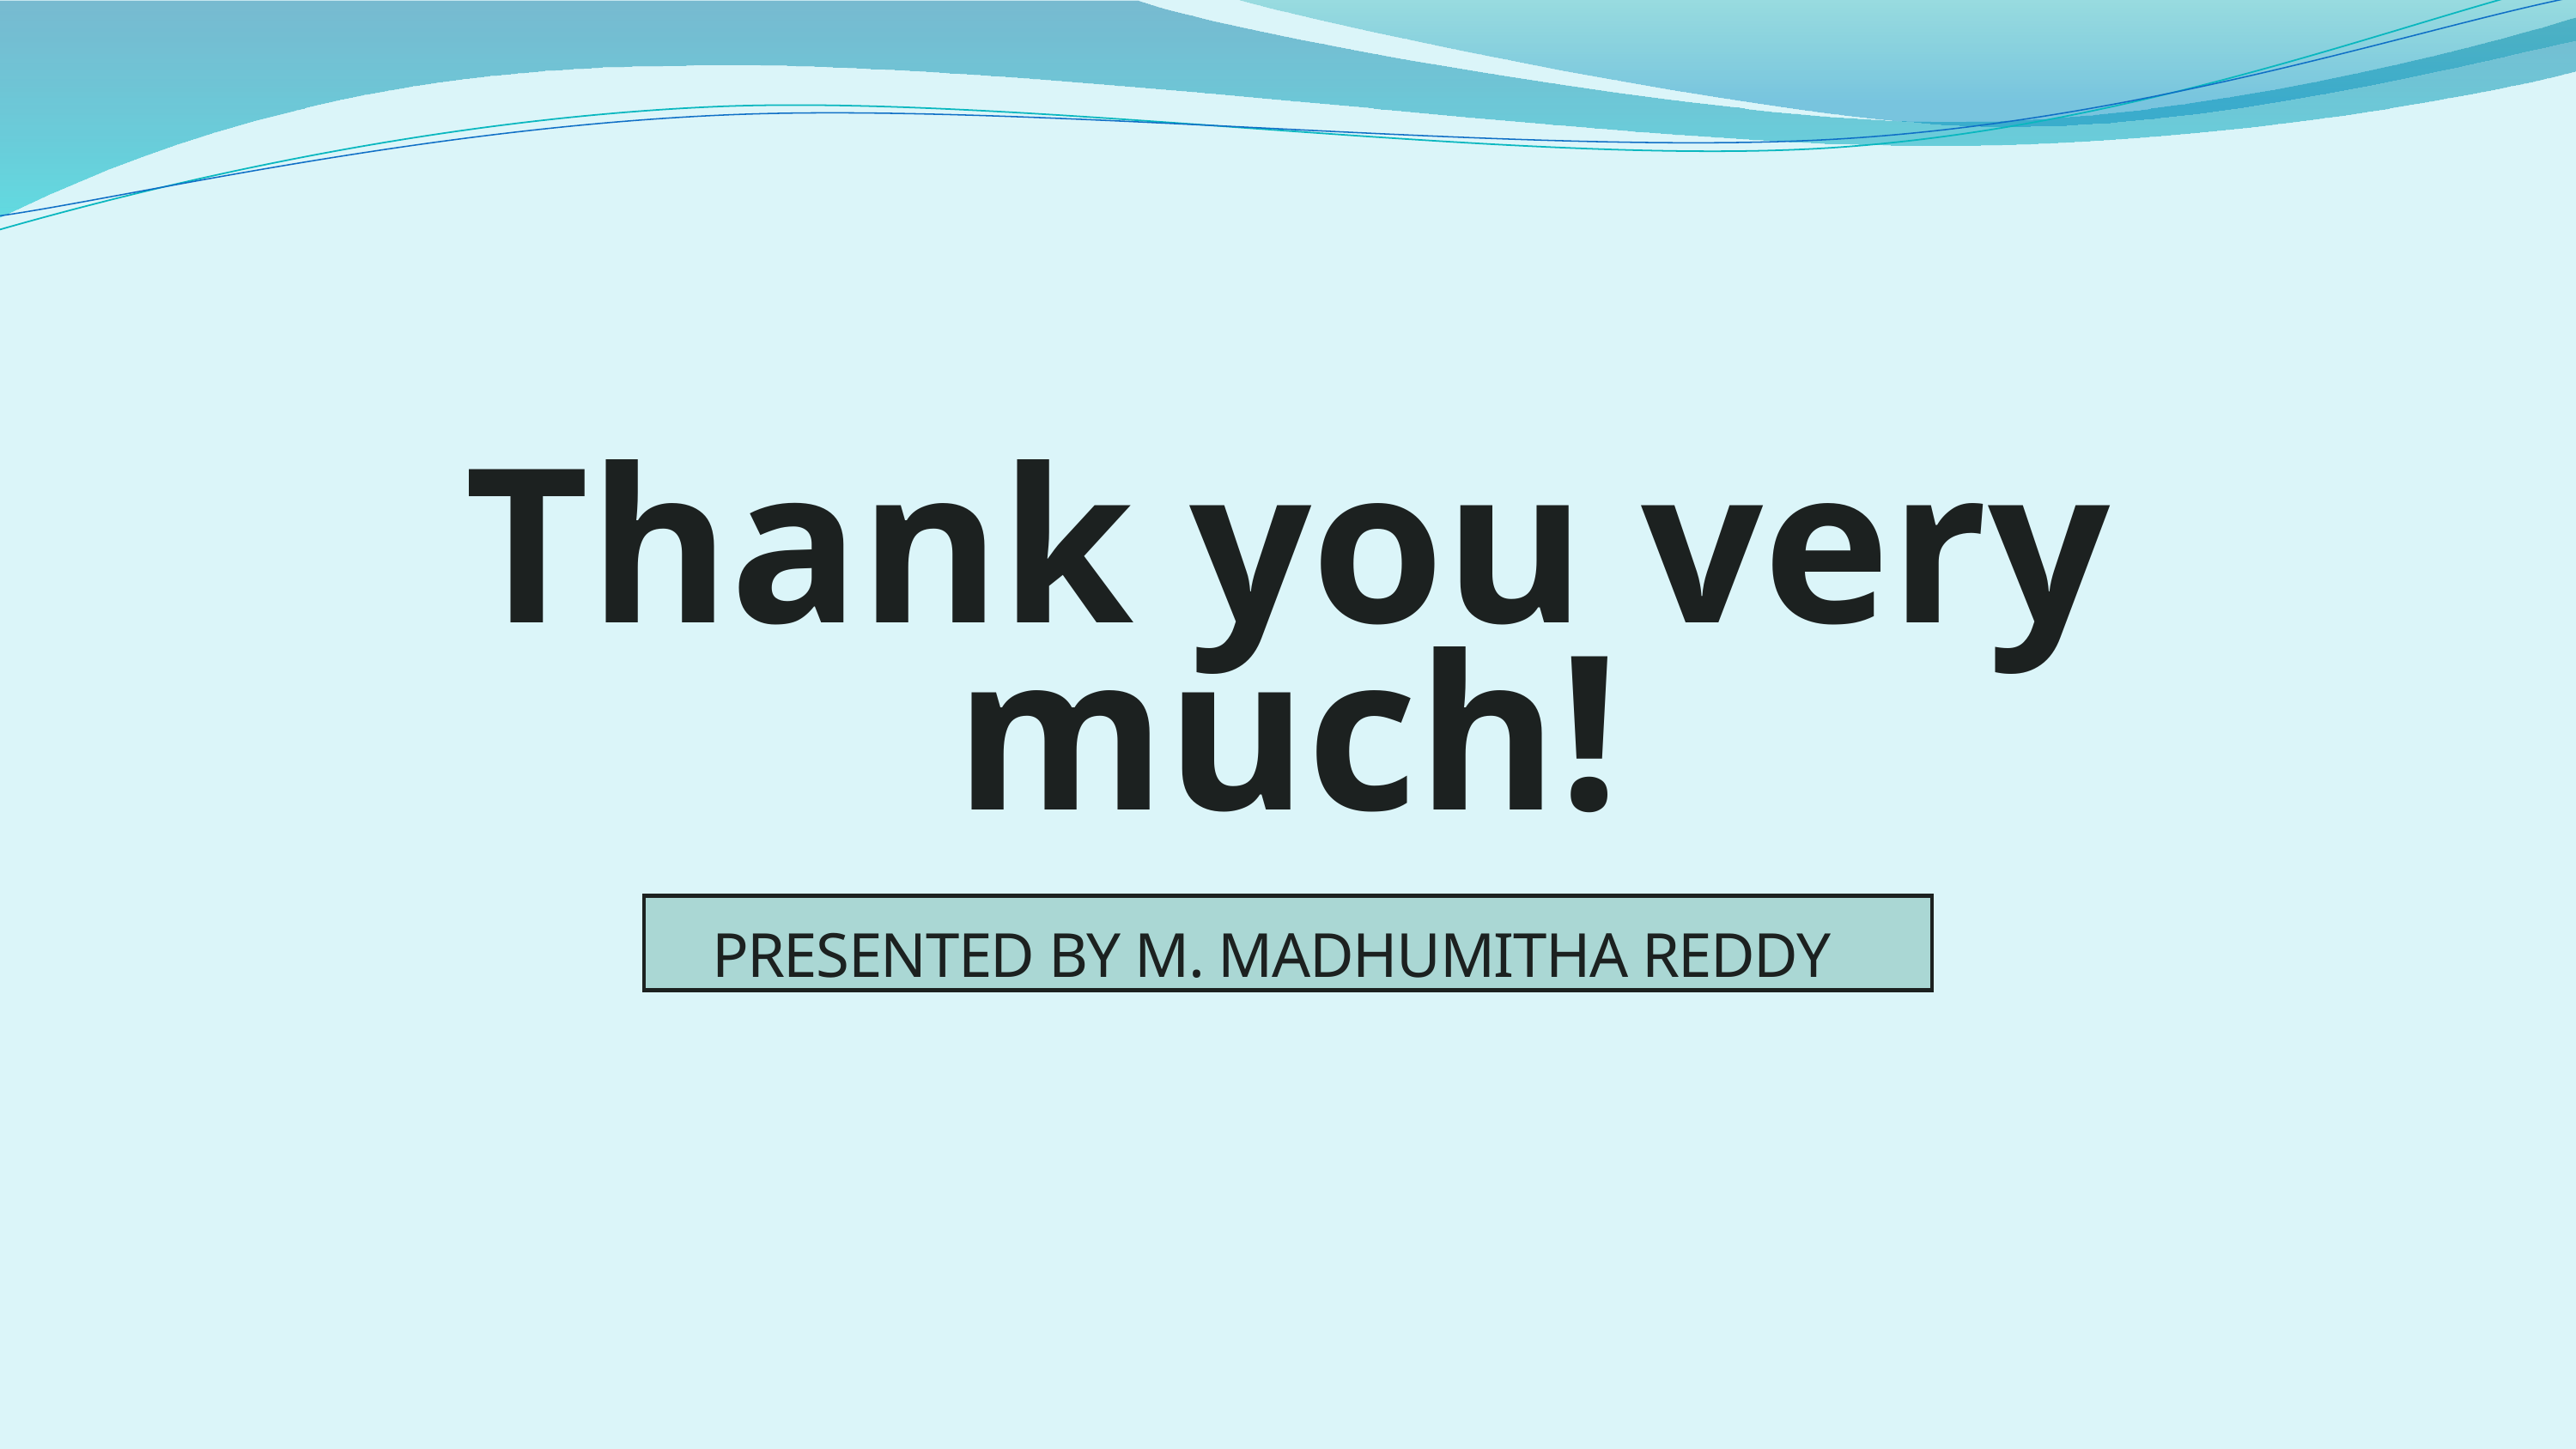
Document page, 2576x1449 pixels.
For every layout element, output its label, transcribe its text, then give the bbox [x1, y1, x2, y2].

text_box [643, 895, 1933, 991]
text_box Thank you very much! [447, 478, 2128, 853]
